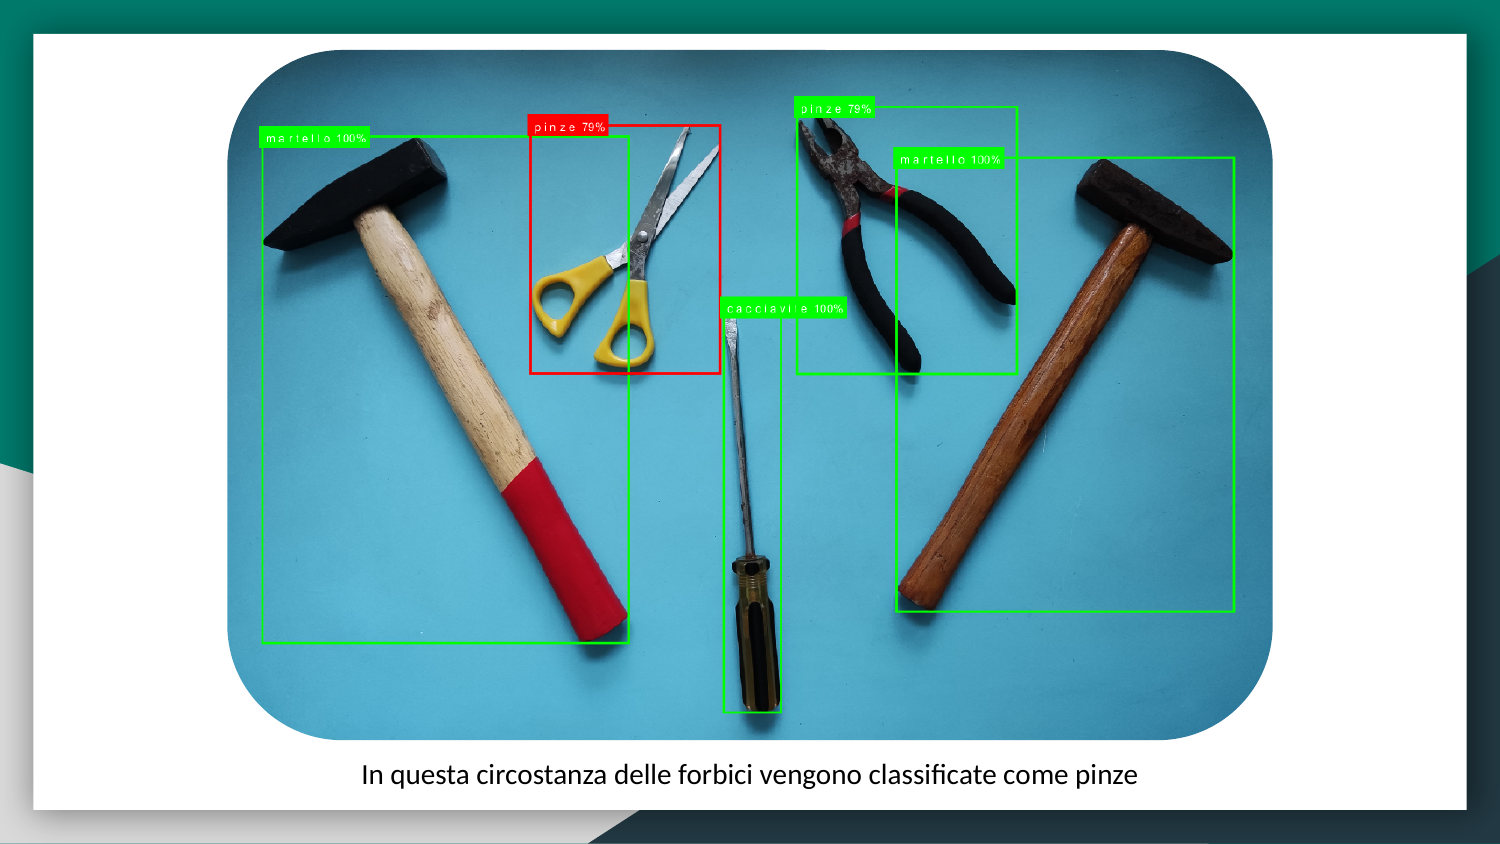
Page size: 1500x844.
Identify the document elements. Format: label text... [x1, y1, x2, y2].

picture [227, 49, 1273, 741]
text_box In questa circostanza delle forbici vengono classificate come pinze [210, 740, 1290, 806]
